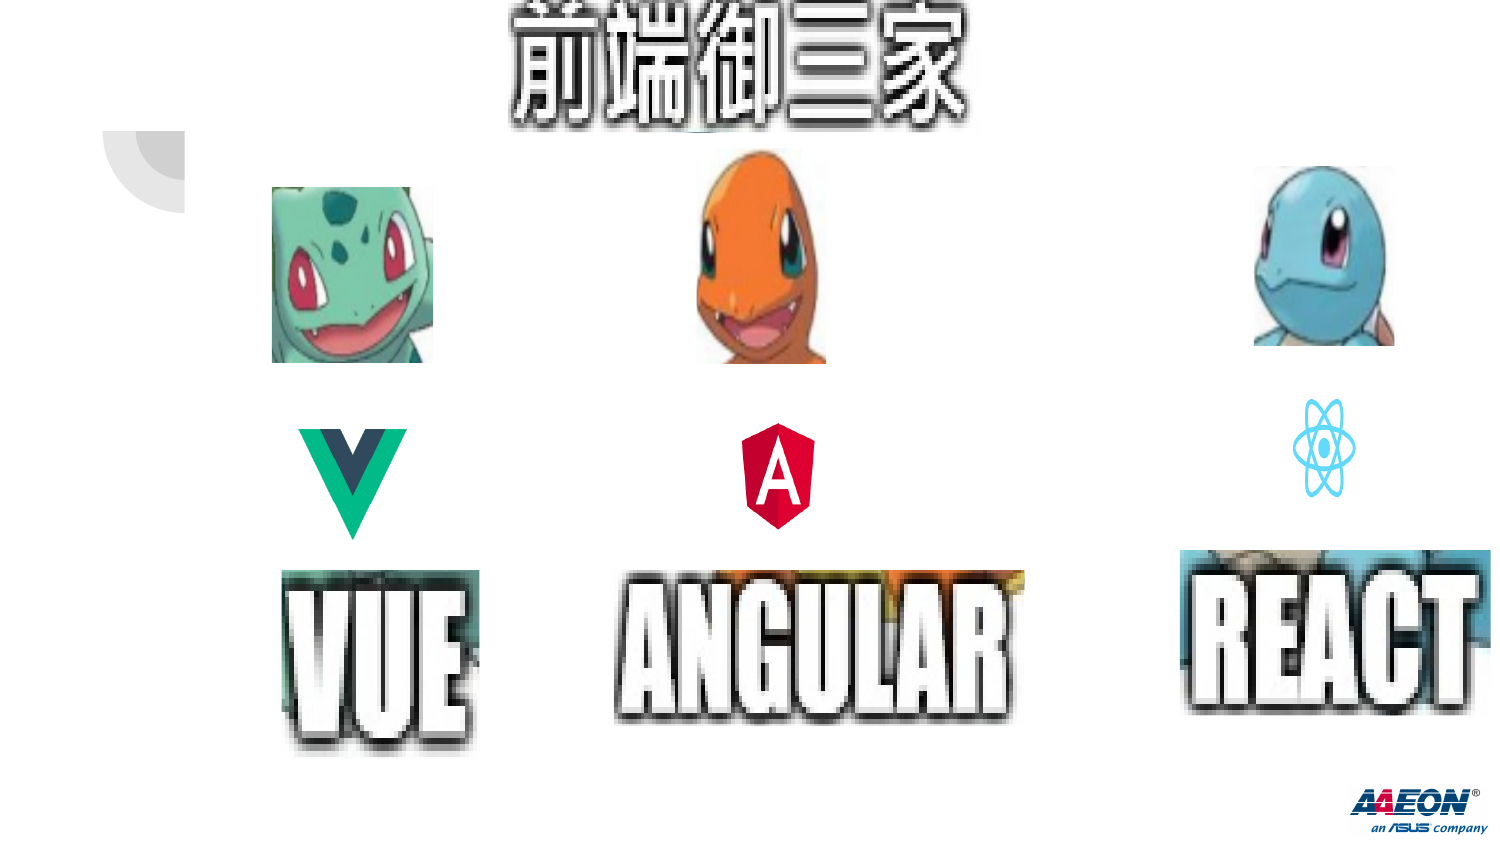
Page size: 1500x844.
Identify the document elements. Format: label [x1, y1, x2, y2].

picture [271, 186, 434, 364]
picture [1179, 550, 1491, 716]
picture [1348, 787, 1489, 836]
picture [507, 0, 993, 133]
picture [281, 569, 480, 760]
picture [298, 429, 407, 540]
picture [1270, 381, 1379, 515]
picture [728, 406, 827, 540]
picture [613, 569, 1025, 726]
picture [696, 148, 827, 364]
picture [1253, 165, 1395, 346]
